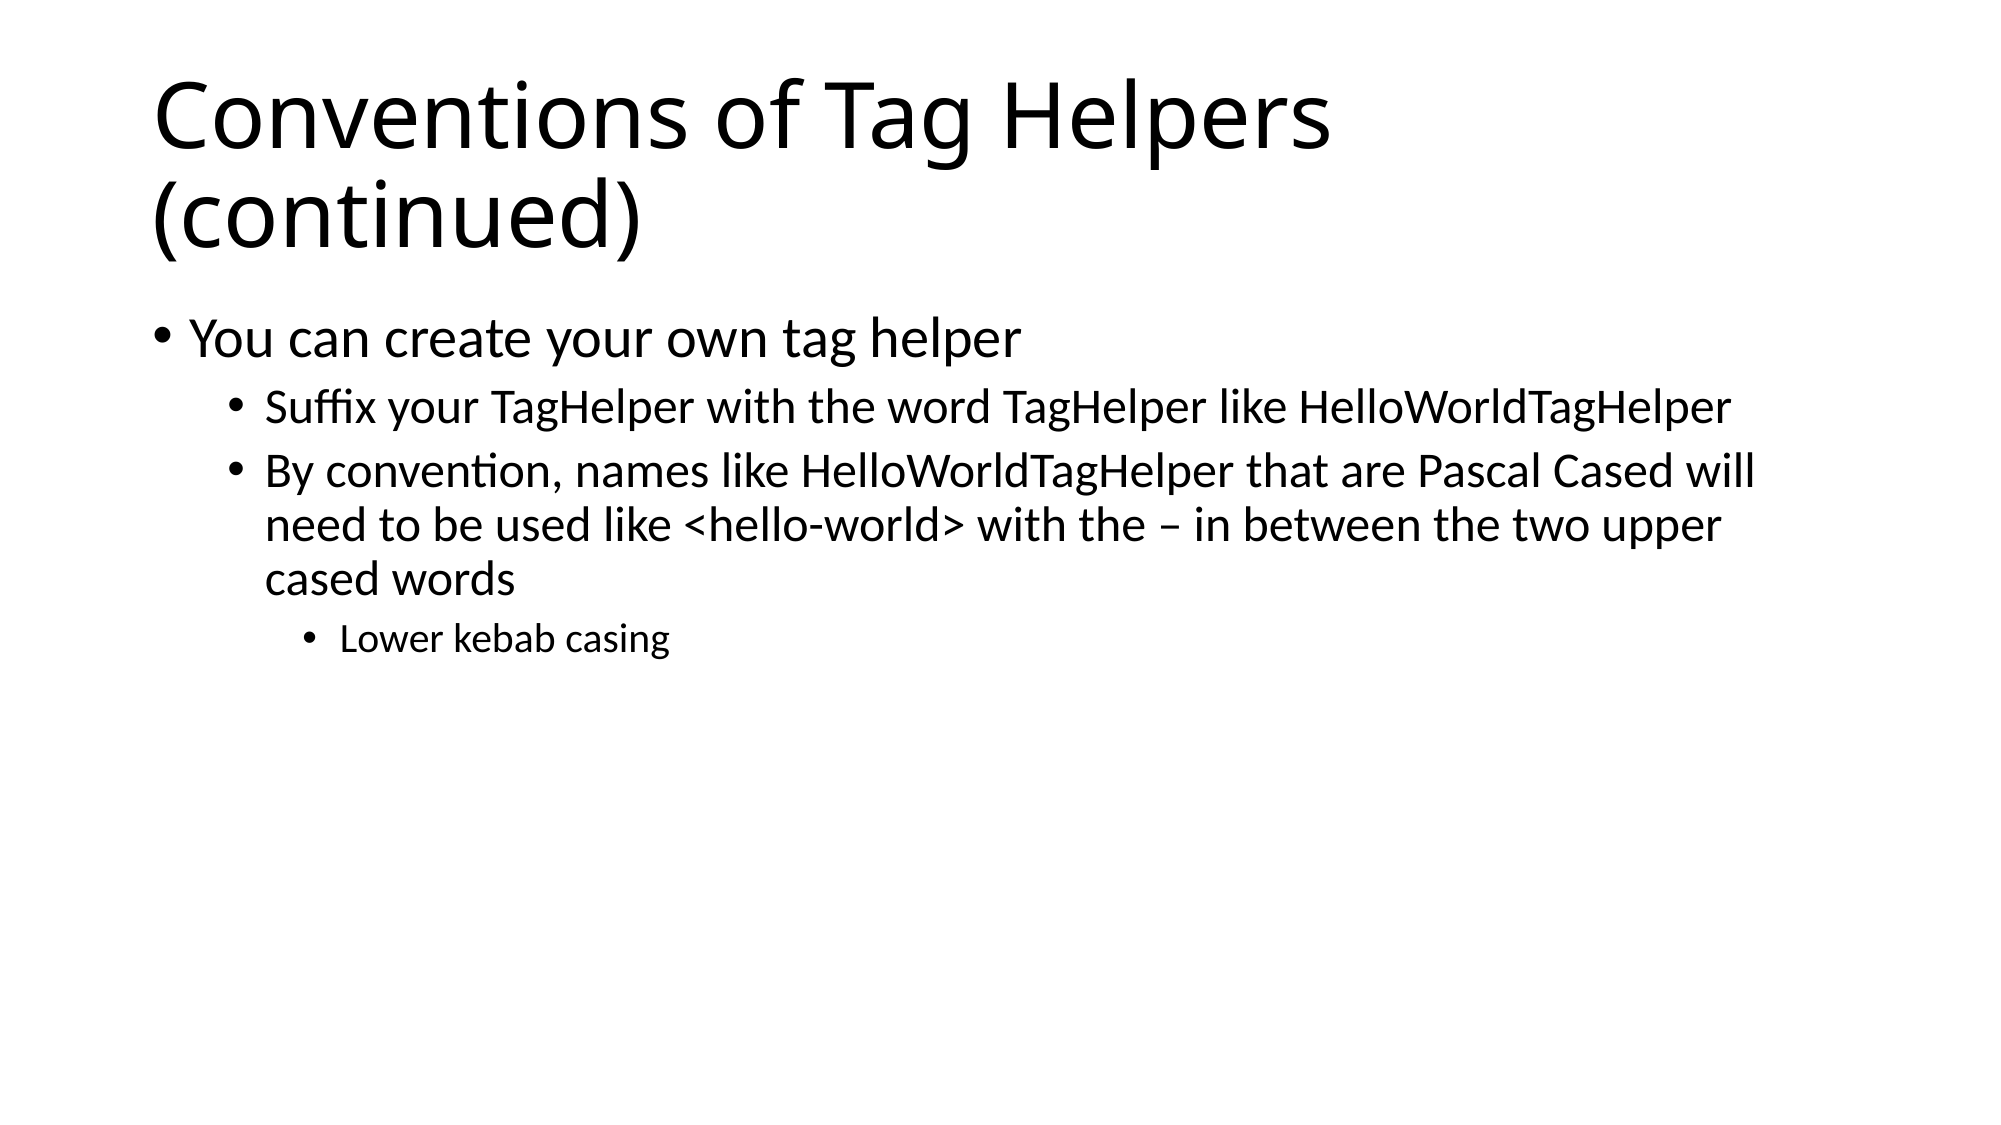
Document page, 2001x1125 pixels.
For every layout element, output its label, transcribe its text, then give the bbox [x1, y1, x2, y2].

title Conventions of Tag Helpers (continued) [137, 59, 1863, 278]
list You can create your own tag helper Suffix your TagHelper with the word TagHelper like HelloWorldTagHelper By convention, names like HelloWorldTagHelper that are Pascal Cased will need to be used like <hello-world> with the – in between the two upper cased words Lower kebab casing [137, 299, 1863, 1014]
